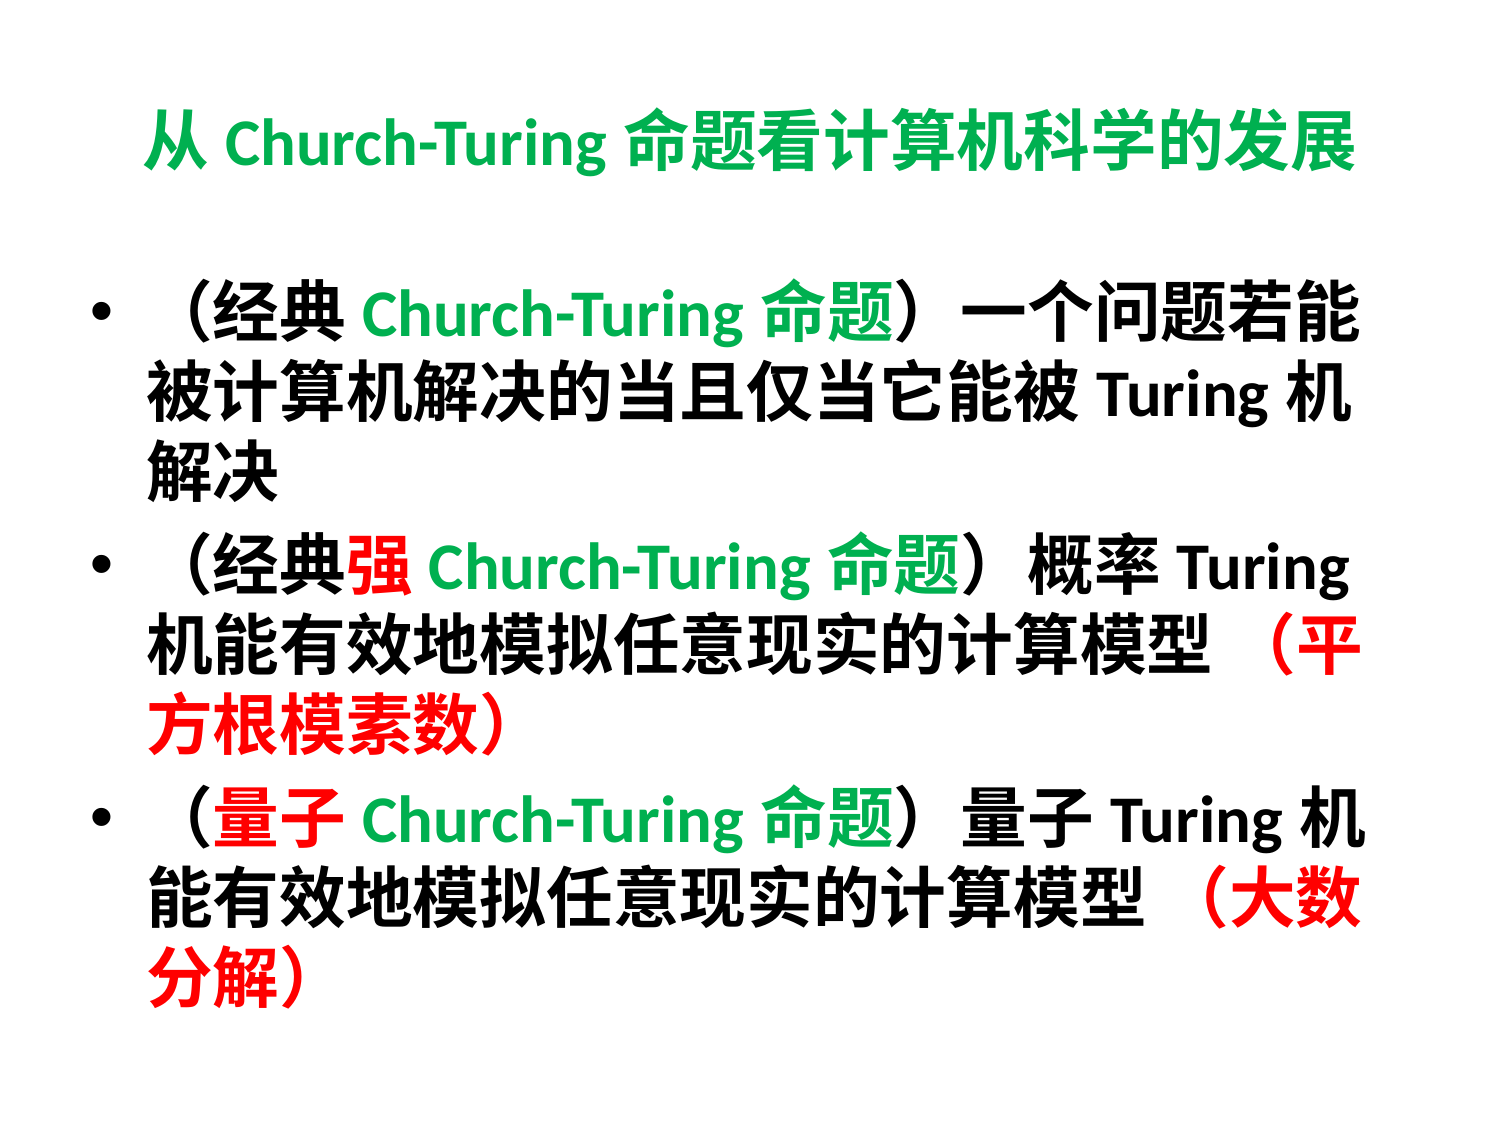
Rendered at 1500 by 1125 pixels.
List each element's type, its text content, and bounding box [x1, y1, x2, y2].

title 从Church-Turing命题看计算机科学的发展 [74, 44, 1426, 233]
list （经典Church-Turing命题）一个问题若能被计算机解决的当且仅当它能被Turing机解决 （经典强Church-Turing命题）概率Turing机能有效地模拟任意现实的计算模型 （平方根模素数） （量子Church-Turing命题）量子Turing机能有效地模拟任意现实的计算模型 （大数分解） [74, 262, 1426, 1006]
